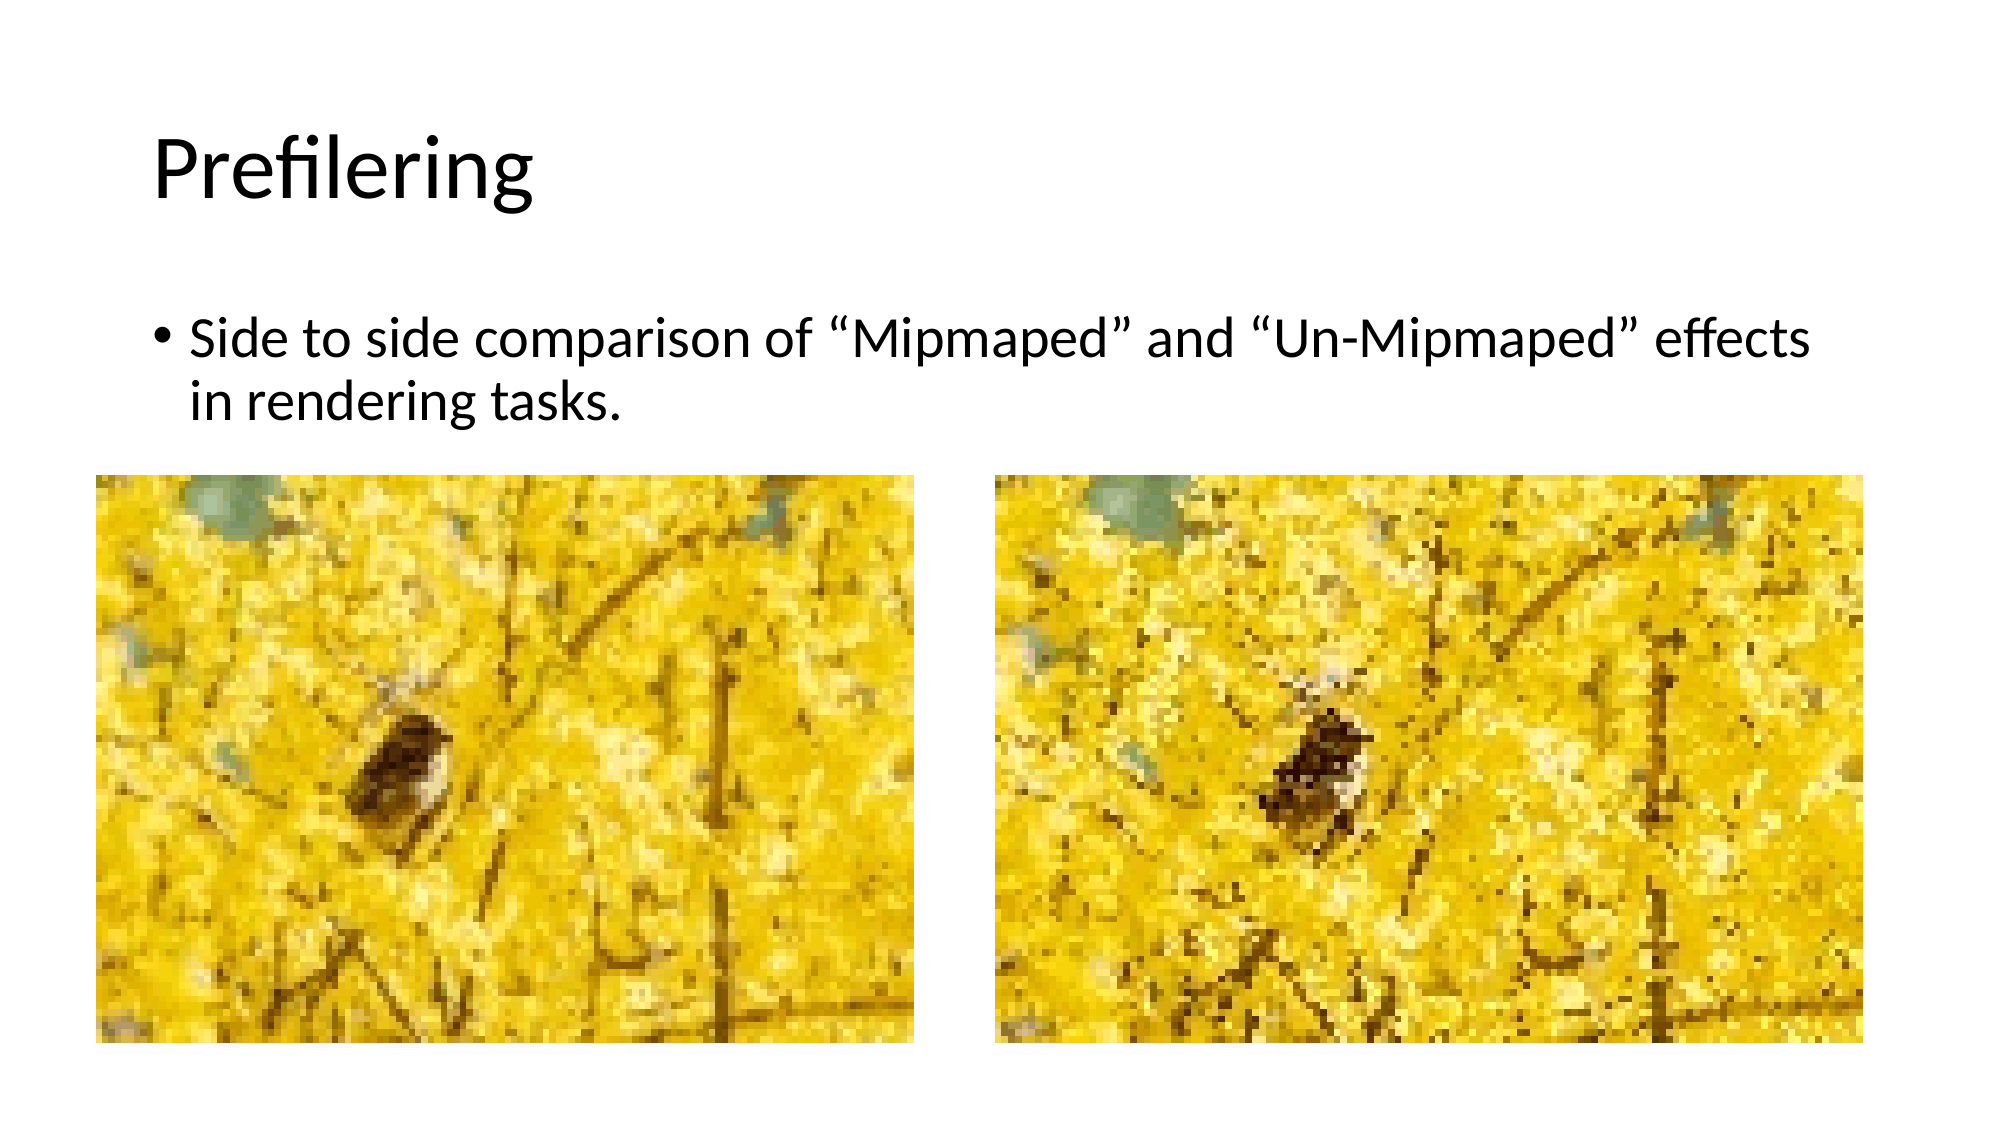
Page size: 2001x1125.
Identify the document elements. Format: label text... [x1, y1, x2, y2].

picture [96, 475, 915, 1044]
title Prefilering [137, 59, 1863, 278]
list Side to side comparison of “Mipmaped” and “Un-Mipmaped” effects in rendering tasks. [137, 299, 1863, 1014]
picture [995, 475, 1863, 1044]
